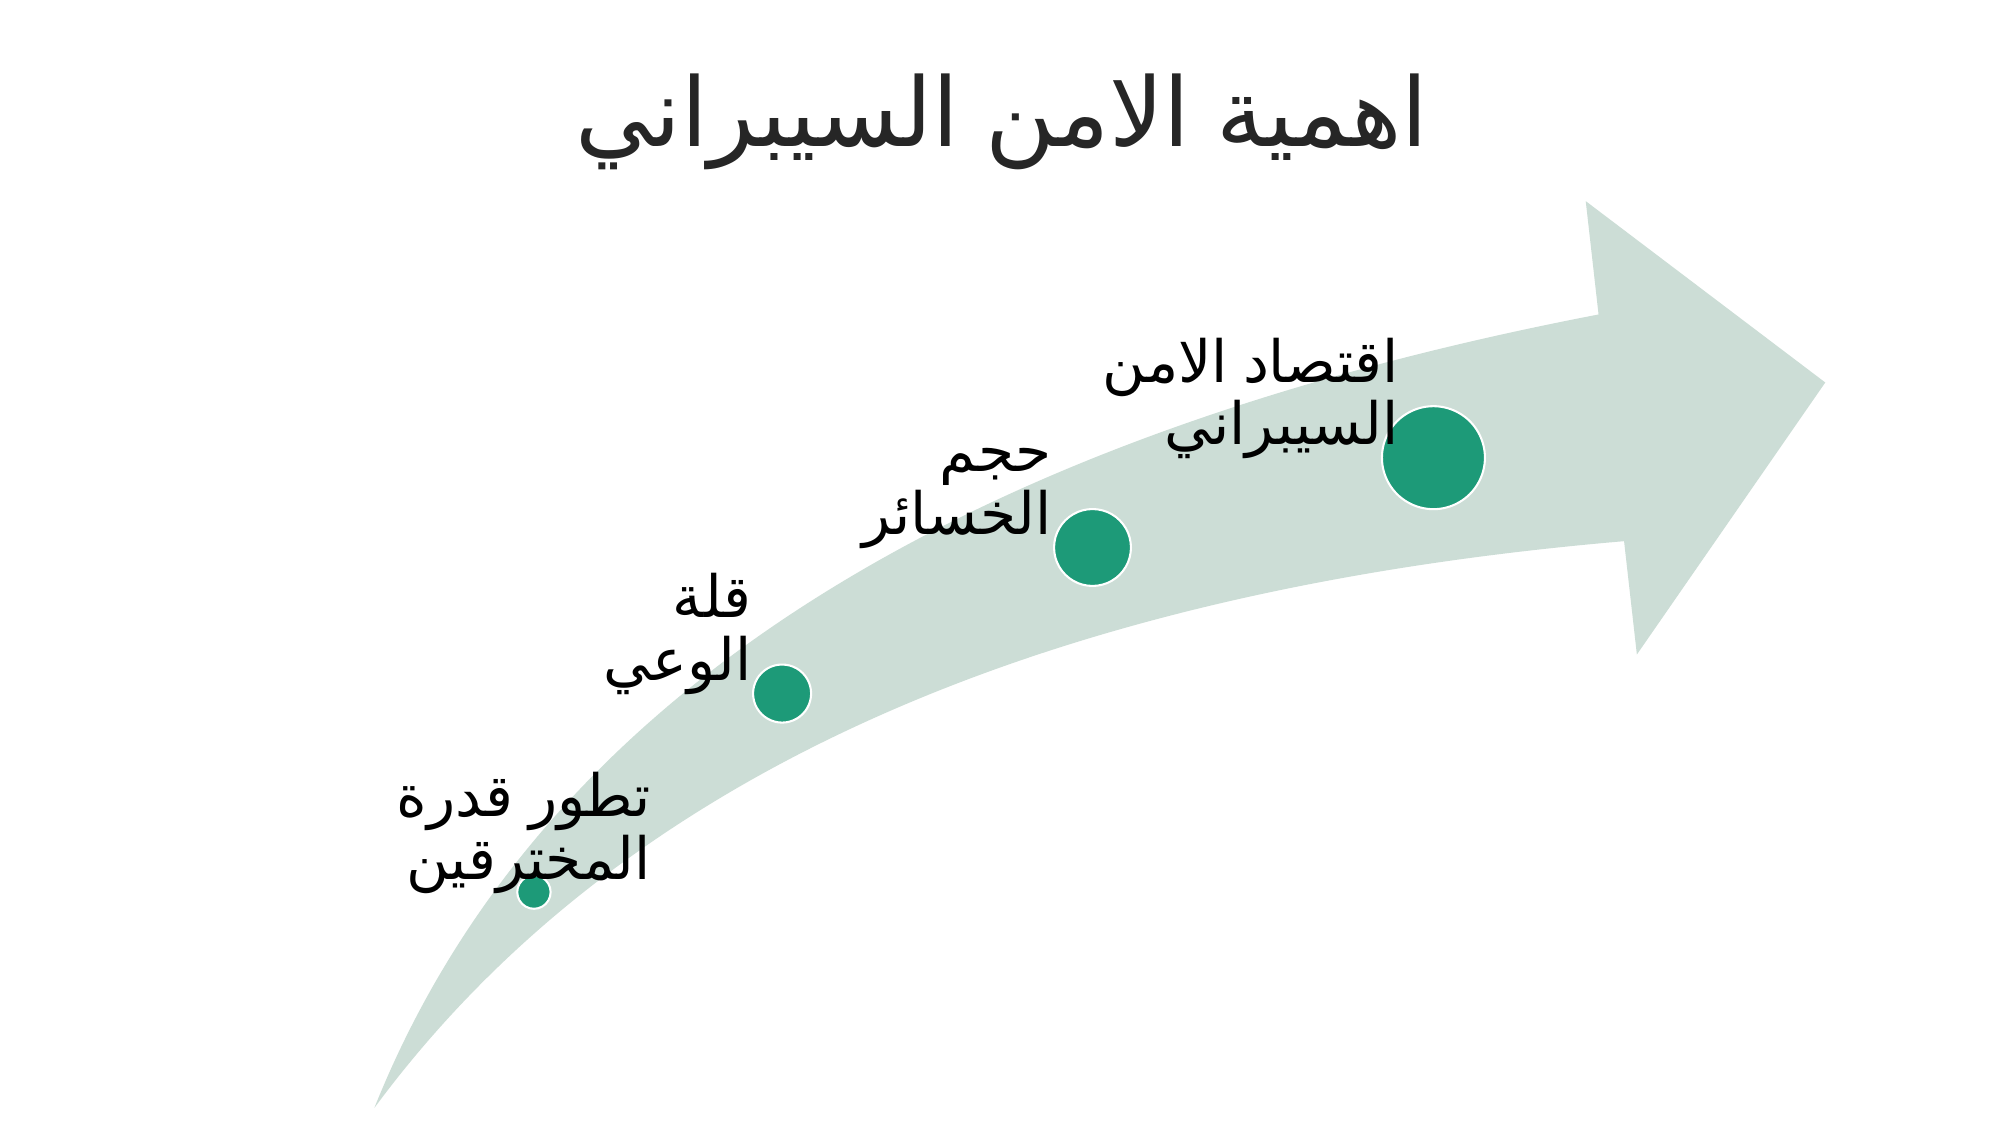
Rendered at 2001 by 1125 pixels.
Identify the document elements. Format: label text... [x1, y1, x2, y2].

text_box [160, 201, 1904, 1108]
list اهمية الامن السيبراني [53, 55, 1952, 175]
